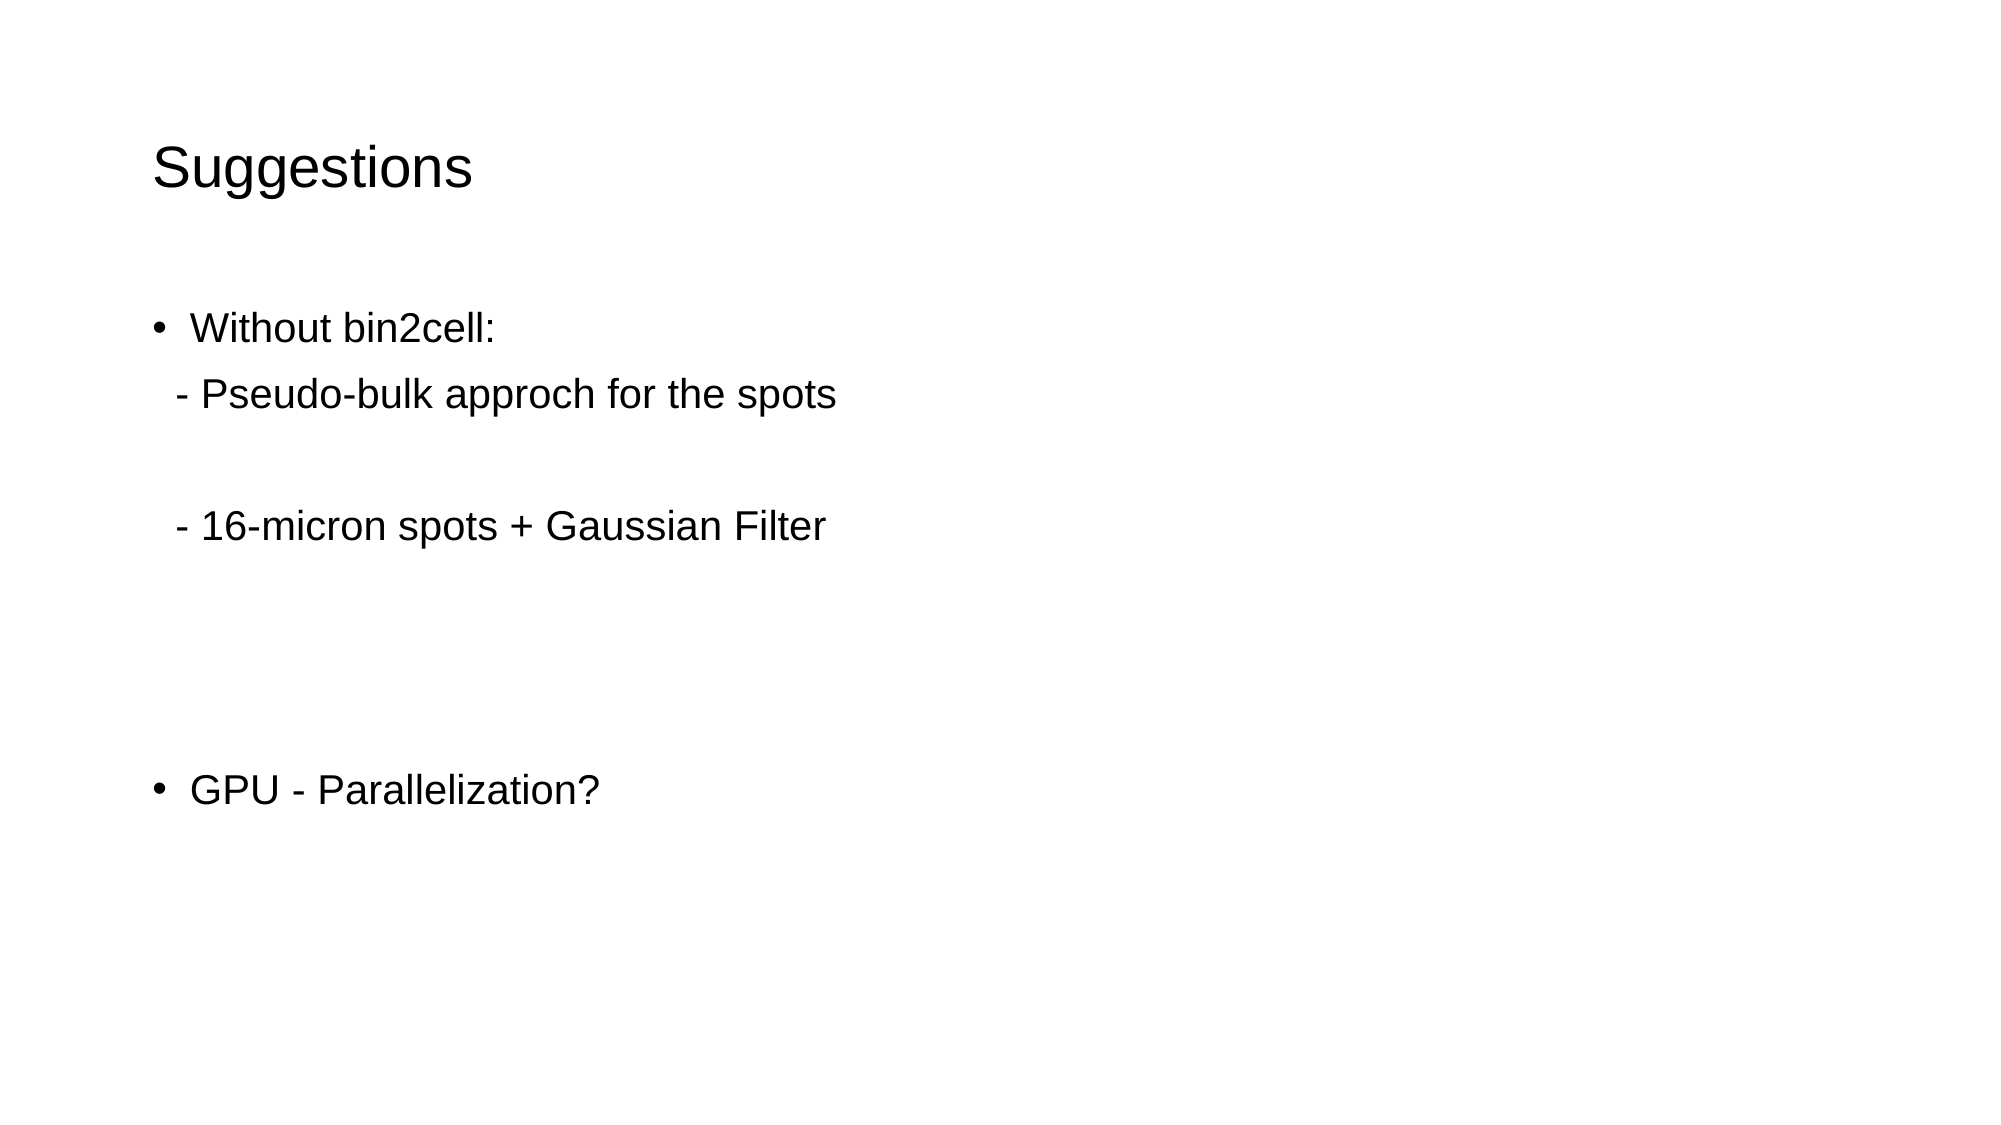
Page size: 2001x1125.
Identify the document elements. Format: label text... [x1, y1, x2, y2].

title Suggestions [137, 59, 1863, 278]
list Without bin2cell: - Pseudo-bulk approch for the spots - 16-micron spots + Gaussian Filter GPU - Parallelization? [137, 299, 1863, 1014]
